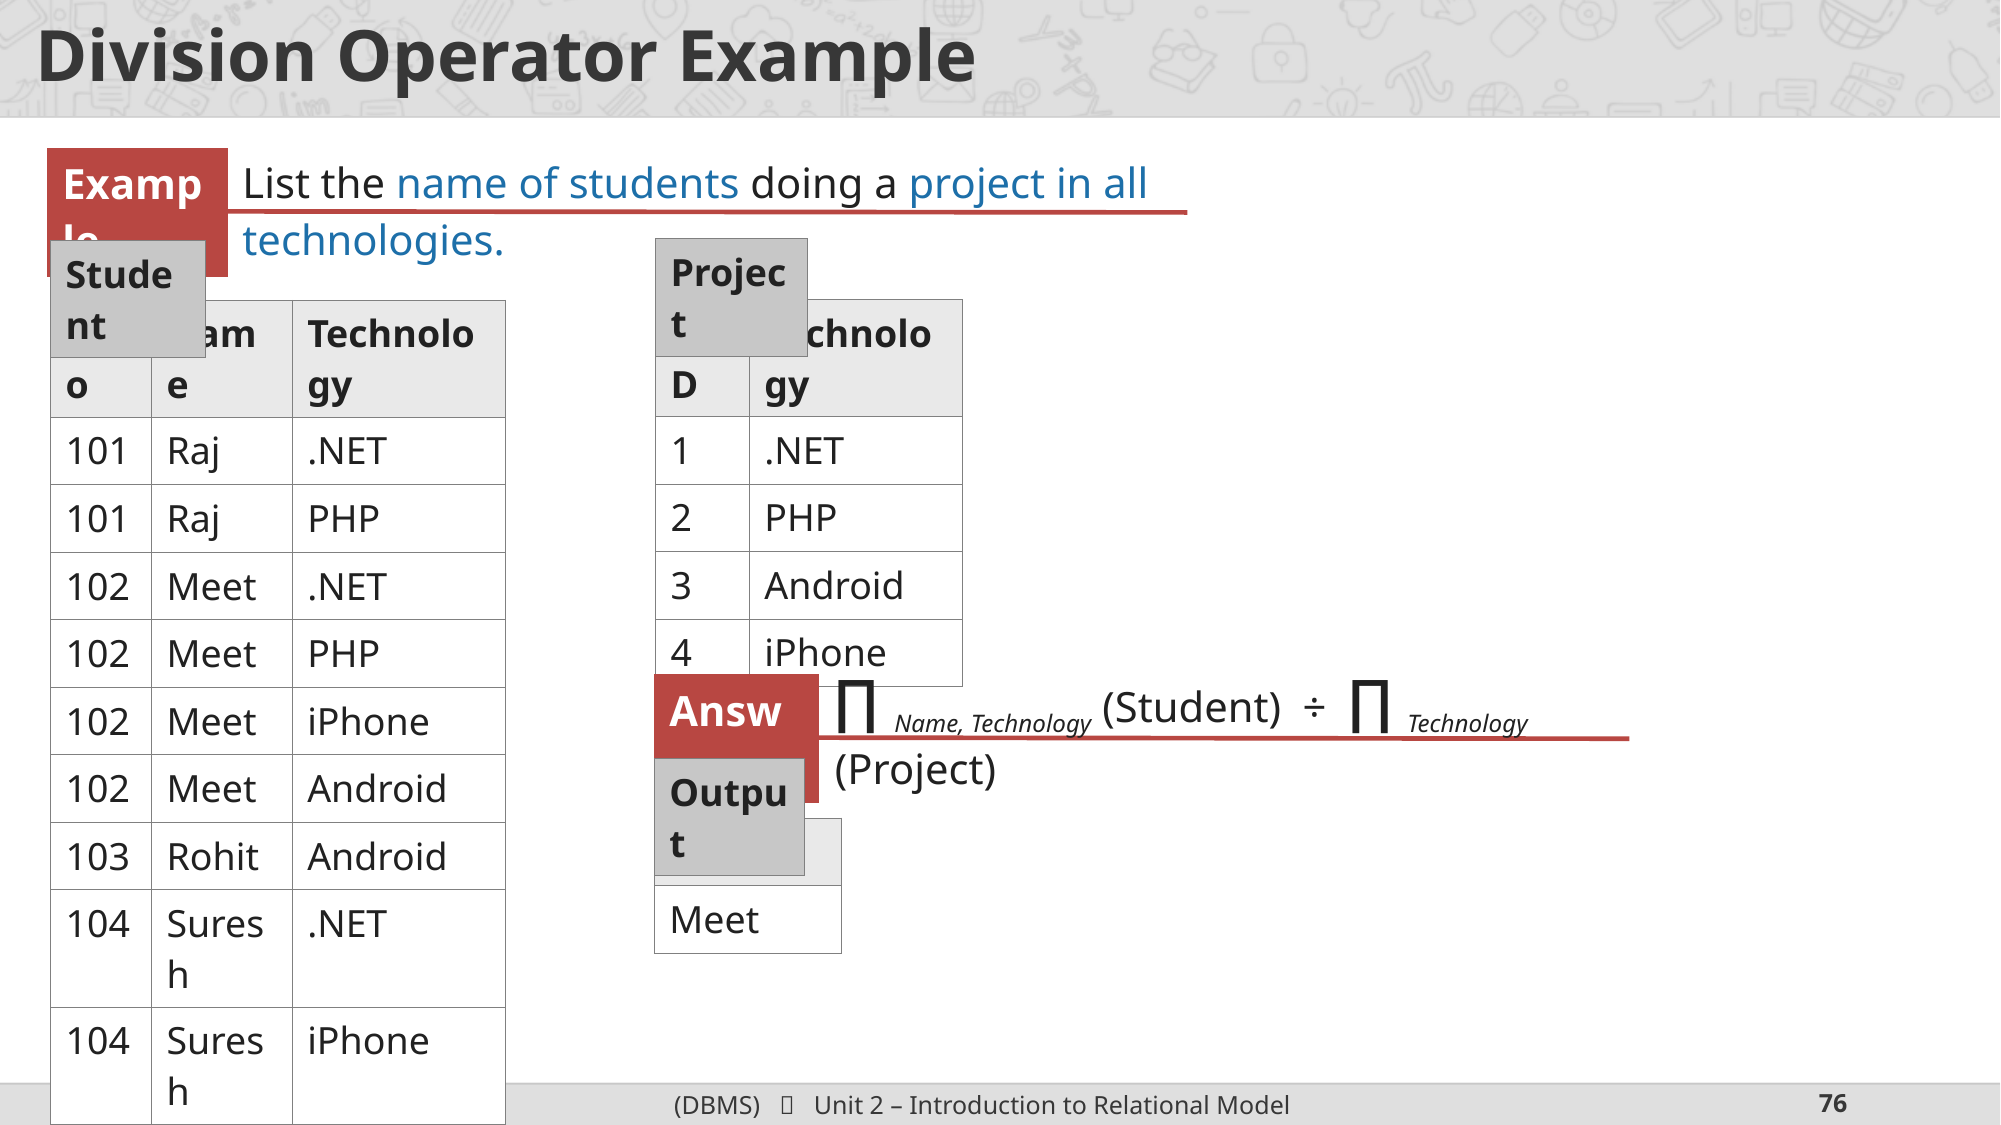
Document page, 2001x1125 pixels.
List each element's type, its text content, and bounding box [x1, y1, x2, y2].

table_cell .NET [293, 890, 505, 1007]
table_cell 102 [51, 688, 151, 754]
title Division Operator Example [0, 0, 2000, 117]
table_cell Meet [152, 688, 292, 754]
table_cell .NET [750, 417, 962, 484]
table_header Name [655, 819, 841, 885]
table_cell Meet [655, 886, 841, 953]
table_header Answer [654, 739, 819, 803]
table_cell 3 [656, 552, 749, 619]
table_header TID [656, 357, 749, 416]
table_cell 102 [51, 755, 151, 822]
table_cell 101 [51, 418, 151, 484]
table_cell 1 [656, 417, 749, 484]
table_cell iPhone [293, 688, 505, 754]
table_cell .NET [293, 553, 505, 619]
table_cell Meet [152, 553, 292, 619]
table_cell Rohit [152, 823, 292, 889]
table_cell Raj [152, 418, 292, 484]
table_header RNo [51, 358, 151, 417]
table_header Example [47, 148, 228, 211]
table_cell Android [750, 552, 962, 619]
table_cell Suresh [152, 1008, 292, 1124]
table_cell Suresh [152, 890, 292, 1007]
table_cell 4 [656, 620, 749, 674]
table_cell iPhone [293, 1008, 505, 1124]
table_header Example [47, 213, 228, 277]
table_header List the name of students doing a project in all technologies. [228, 146, 1261, 275]
table_cell Meet [152, 755, 292, 822]
table_cell 102 [51, 553, 151, 619]
table_header Project [656, 239, 807, 356]
table_cell 103 [51, 823, 151, 889]
table_header Student [51, 241, 205, 357]
table_cell Android [293, 755, 505, 822]
table_header Output [655, 759, 804, 875]
table_cell Raj [152, 485, 292, 552]
table_cell PHP [293, 620, 505, 687]
table_cell PHP [293, 485, 505, 552]
table_cell 102 [51, 620, 151, 687]
table_cell 2 [656, 485, 749, 551]
table_header Technology [750, 300, 962, 416]
table_cell PHP [750, 485, 962, 551]
table_cell 104 [51, 1008, 151, 1124]
table_header Technology [293, 301, 505, 417]
table_cell Android [293, 823, 505, 889]
table_header ∏ Name, Technology (Student) ÷ ∏ Technology (Project) [820, 652, 1656, 804]
table_cell iPhone [750, 620, 962, 686]
table_cell 101 [51, 485, 151, 552]
table_header Answer [654, 674, 819, 737]
table_cell 104 [51, 890, 151, 1007]
table_header Name [152, 301, 292, 417]
table_cell Meet [152, 620, 292, 687]
table_cell .NET [293, 418, 505, 484]
